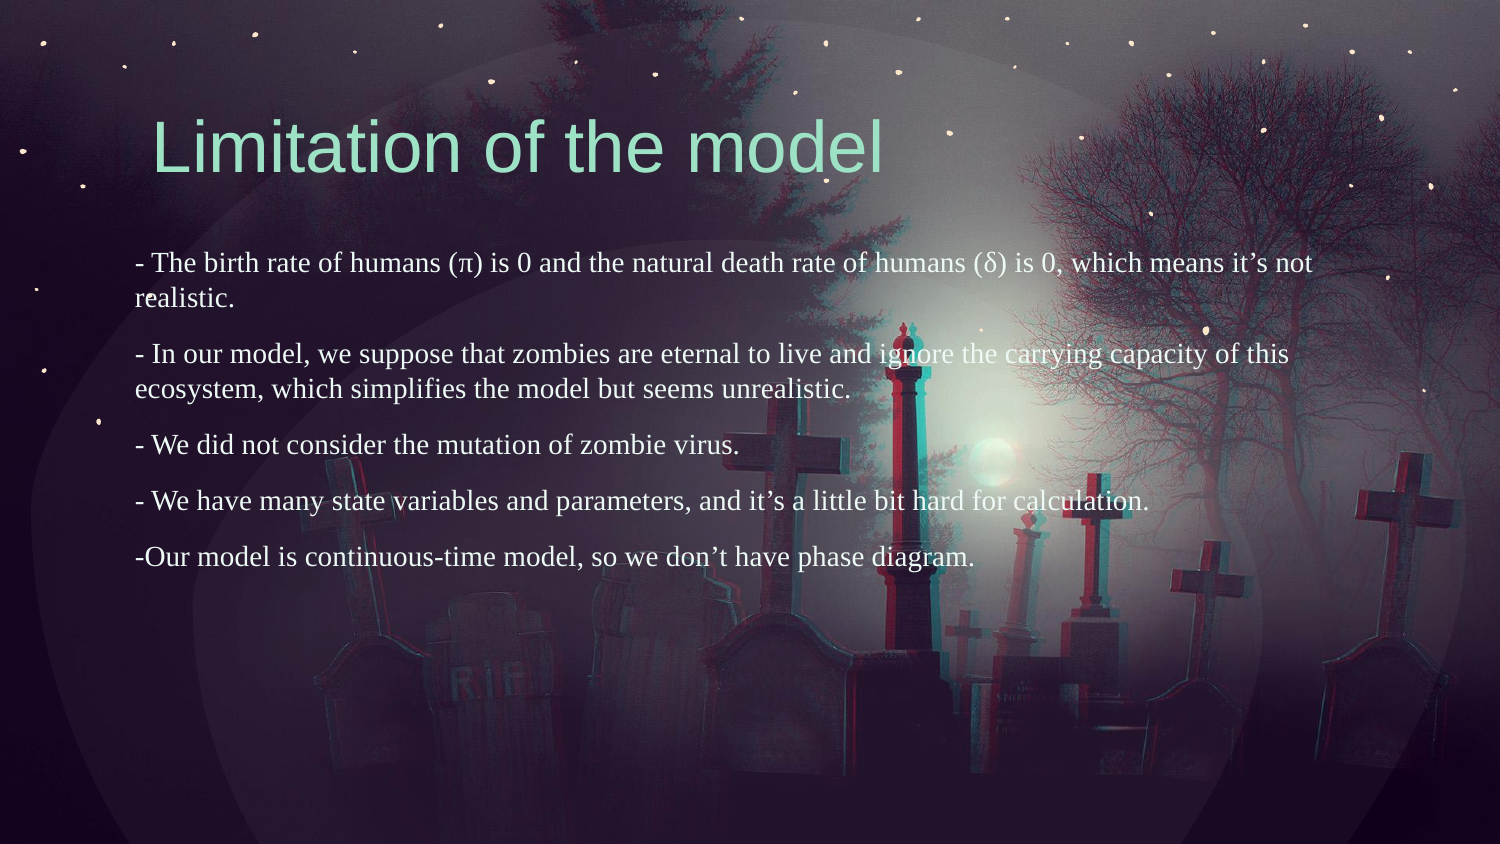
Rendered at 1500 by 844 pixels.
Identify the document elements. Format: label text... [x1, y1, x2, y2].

title Limitation of the model [72, 26, 965, 261]
picture [0, 0, 1500, 844]
text_box - The birth rate of humans (π) is 0 and the natural death rate of humans (δ) is 0, which means it’s not realistic. - In our model, we suppose that zombies are eternal to live and ignore the carrying capacity of this ecosystem, which simplifies the model but seems unrealistic. - We did not consider the mutation of zombie virus. - We have many state variables and parameters, and it’s a little bit hard for calculation. -Our model is continuous-time model, so we don’t have phase diagram. [119, 236, 1362, 580]
